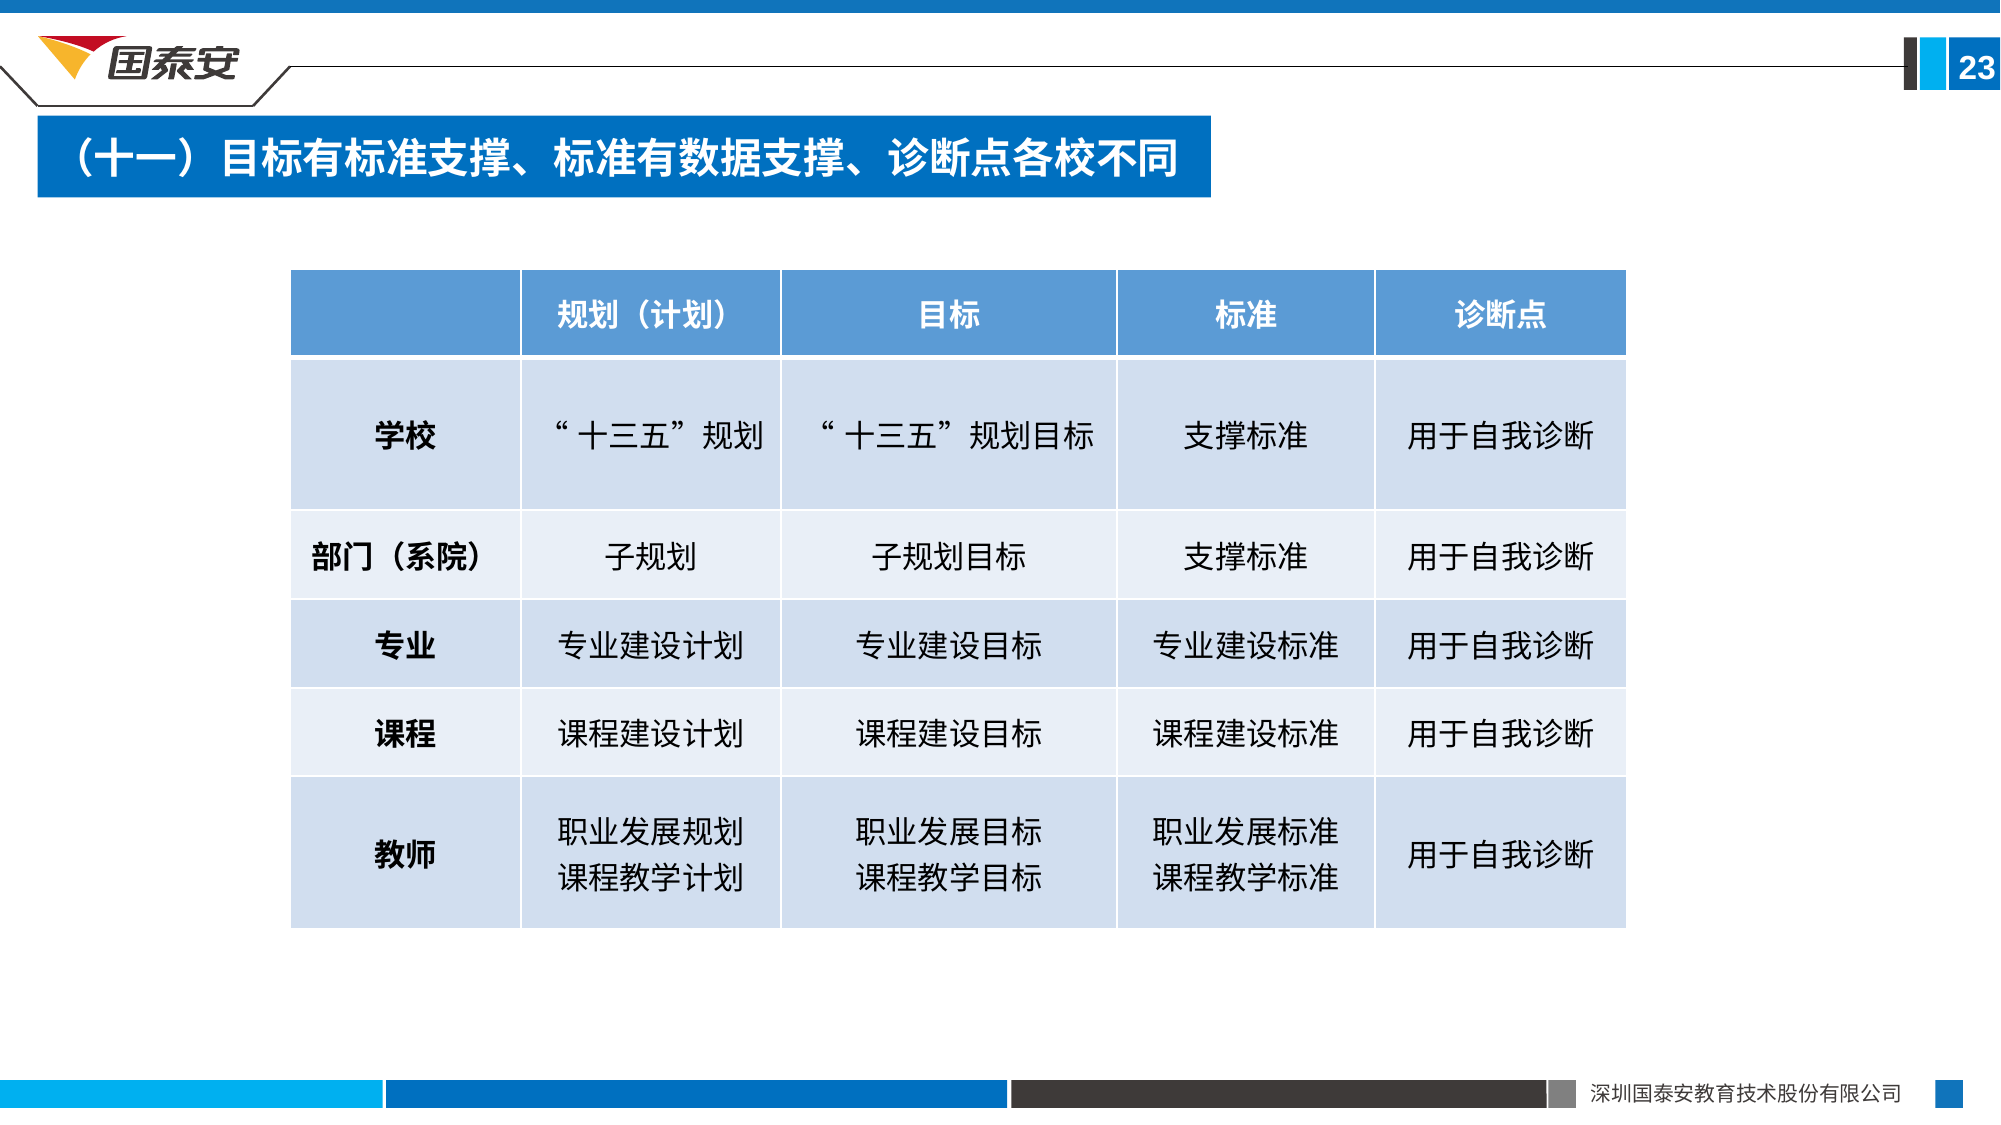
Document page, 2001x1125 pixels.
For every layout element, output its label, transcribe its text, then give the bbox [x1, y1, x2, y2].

table_header 目标 [782, 270, 1116, 355]
table_header [291, 270, 520, 355]
table_header 规划（计划） [522, 270, 780, 355]
table_cell 课程建设标准 [1118, 689, 1374, 775]
table_header 诊断点 [1376, 270, 1626, 355]
table_cell 部门（系院） [291, 511, 520, 598]
table_cell 子规划 [522, 511, 780, 598]
table_cell 专业建设计划 [522, 600, 780, 687]
table_header 标准 [1118, 270, 1374, 355]
table_cell 用于自我诊断 [1376, 777, 1626, 928]
table_cell 课程 [291, 689, 520, 775]
table_cell 课程建设目标 [782, 689, 1116, 775]
table_cell 学校 [291, 360, 520, 509]
table_cell “十三五”规划 [522, 360, 780, 509]
table_cell 支撑标准 [1118, 360, 1374, 509]
table_cell “十三五”规划目标 [782, 360, 1116, 509]
table_cell 支撑标准 [1118, 511, 1374, 598]
table_cell 职业发展规划 课程教学计划 [522, 777, 780, 928]
table_cell 教师 [291, 777, 520, 928]
table_cell 职业发展标准 课程教学标准 [1118, 777, 1374, 928]
table_cell 用于自我诊断 [1376, 511, 1626, 598]
table_cell 子规划目标 [782, 511, 1116, 598]
table_cell 专业建设标准 [1118, 600, 1374, 687]
table_cell 用于自我诊断 [1376, 600, 1626, 687]
text_box （十一）目标有标准支撑、标准有数据支撑、诊断点各校不同 [37, 115, 1211, 198]
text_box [0, 66, 290, 106]
text_box 23 [1944, 38, 2000, 94]
table_cell 专业 [291, 600, 520, 687]
table_cell 用于自我诊断 [1376, 689, 1626, 775]
table_cell 用于自我诊断 [1376, 360, 1626, 509]
table_cell 职业发展目标 课程教学目标 [782, 777, 1116, 928]
table_cell 专业建设目标 [782, 600, 1116, 687]
table_cell 课程建设计划 [522, 689, 780, 775]
